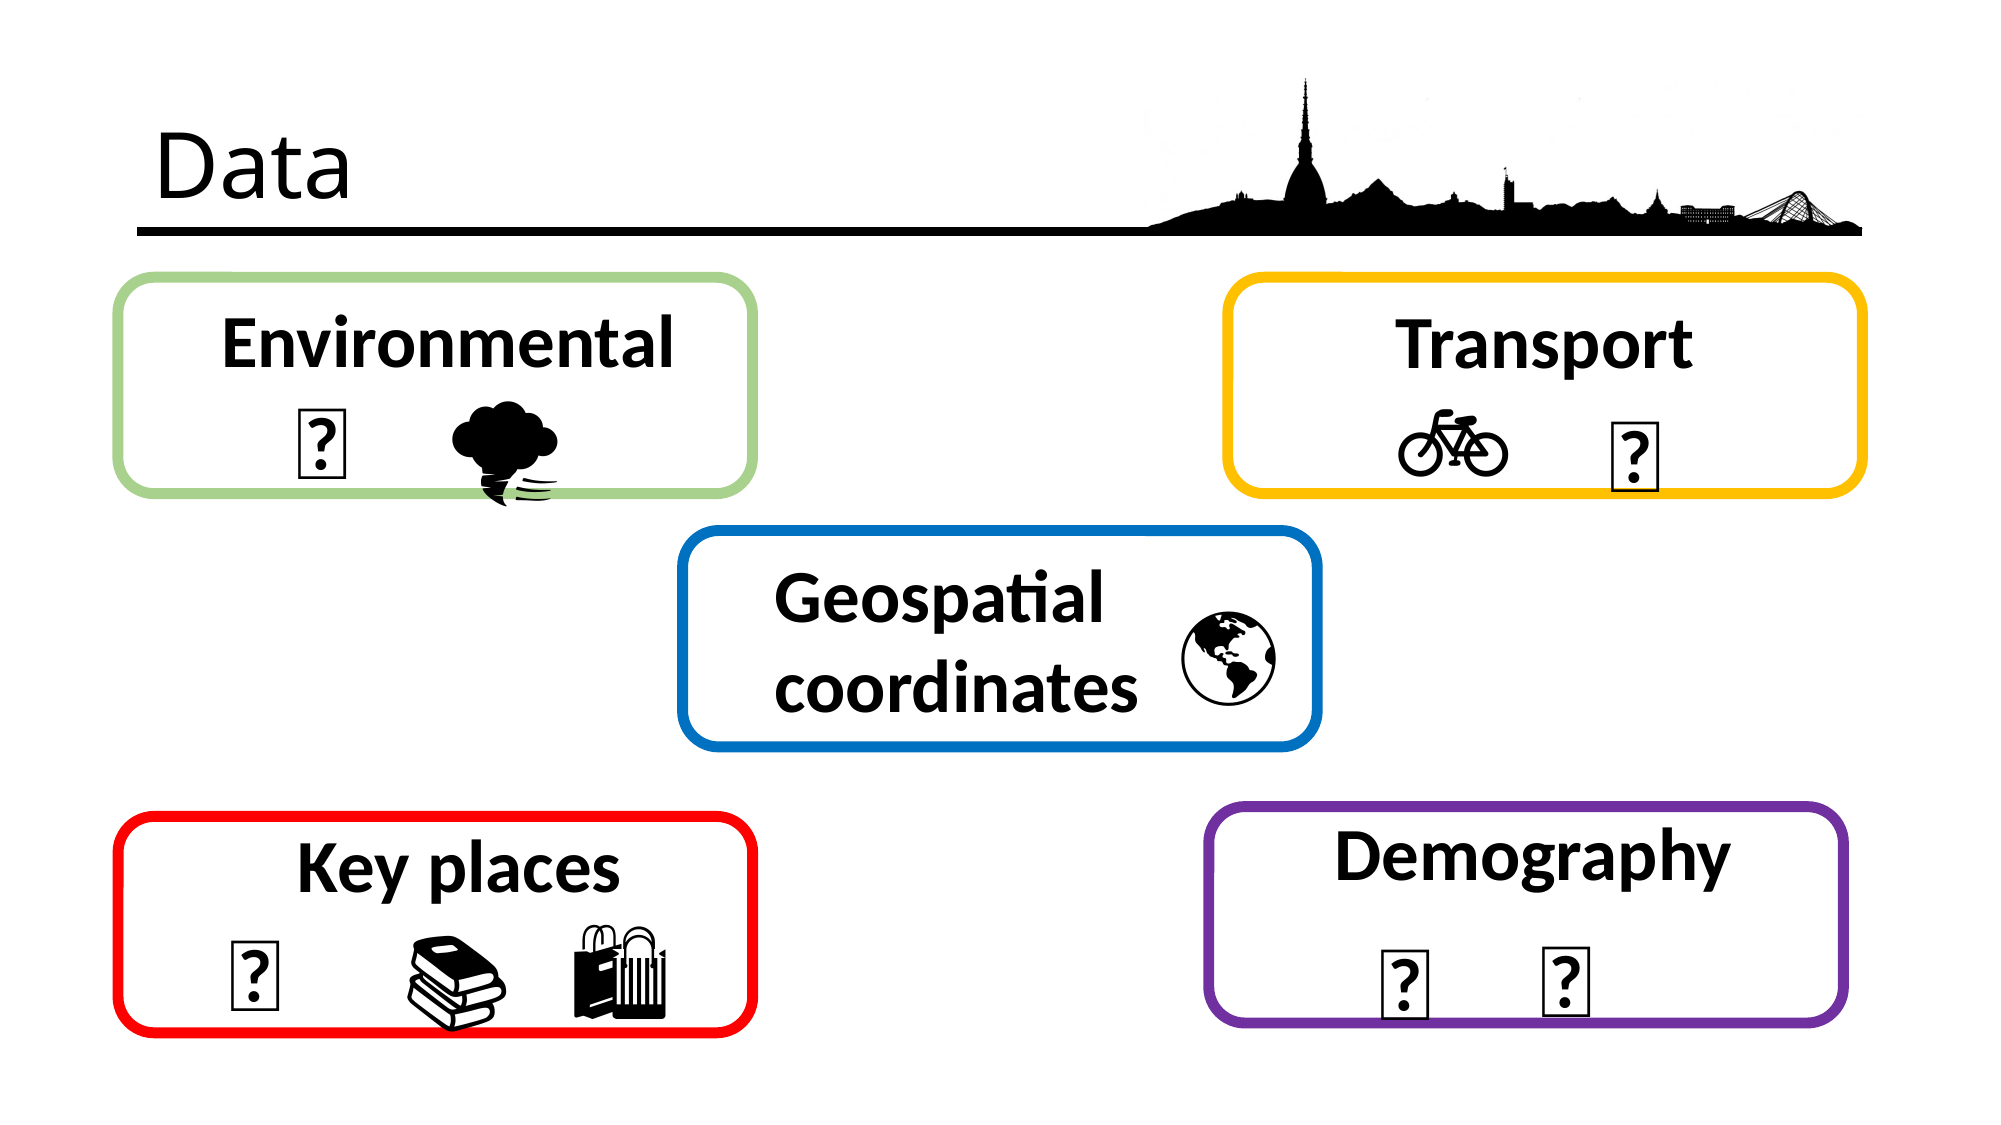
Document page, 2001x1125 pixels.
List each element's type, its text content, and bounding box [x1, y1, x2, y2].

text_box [1227, 277, 1863, 523]
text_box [1208, 798, 1844, 1051]
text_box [117, 277, 753, 510]
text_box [118, 809, 753, 1051]
title Data [137, 59, 1863, 278]
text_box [682, 530, 1324, 747]
